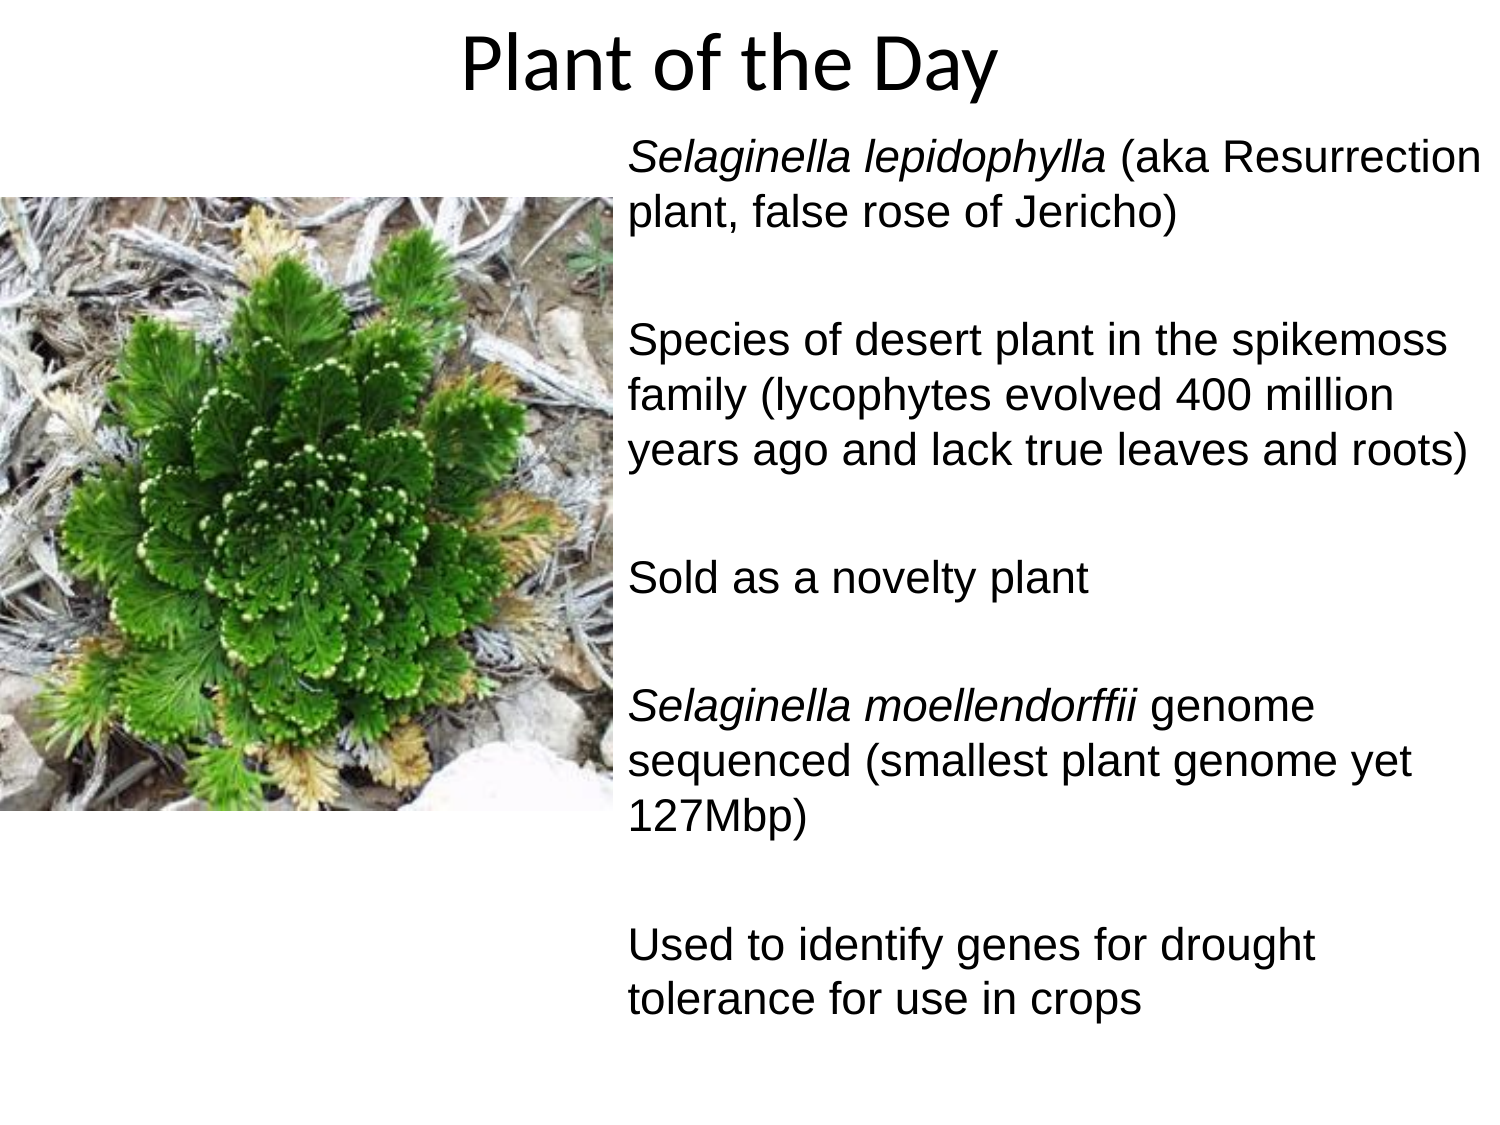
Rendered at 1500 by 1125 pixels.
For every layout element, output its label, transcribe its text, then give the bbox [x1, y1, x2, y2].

picture [0, 197, 613, 811]
subtitle Selaginella lepidophylla (aka Resurrection plant, false rose of Jericho) Species of desert plant in the spikemoss family (lycophytes evolved 400 million years ago and lack true leaves and roots) Sold as a novelty plant Selaginella moellendorffii genome sequenced (smallest plant genome yet 127Mbp) Used to identify genes for drought tolerance for use in crops [612, 118, 1500, 1019]
text_box Plant of the Day [445, 0, 1018, 116]
